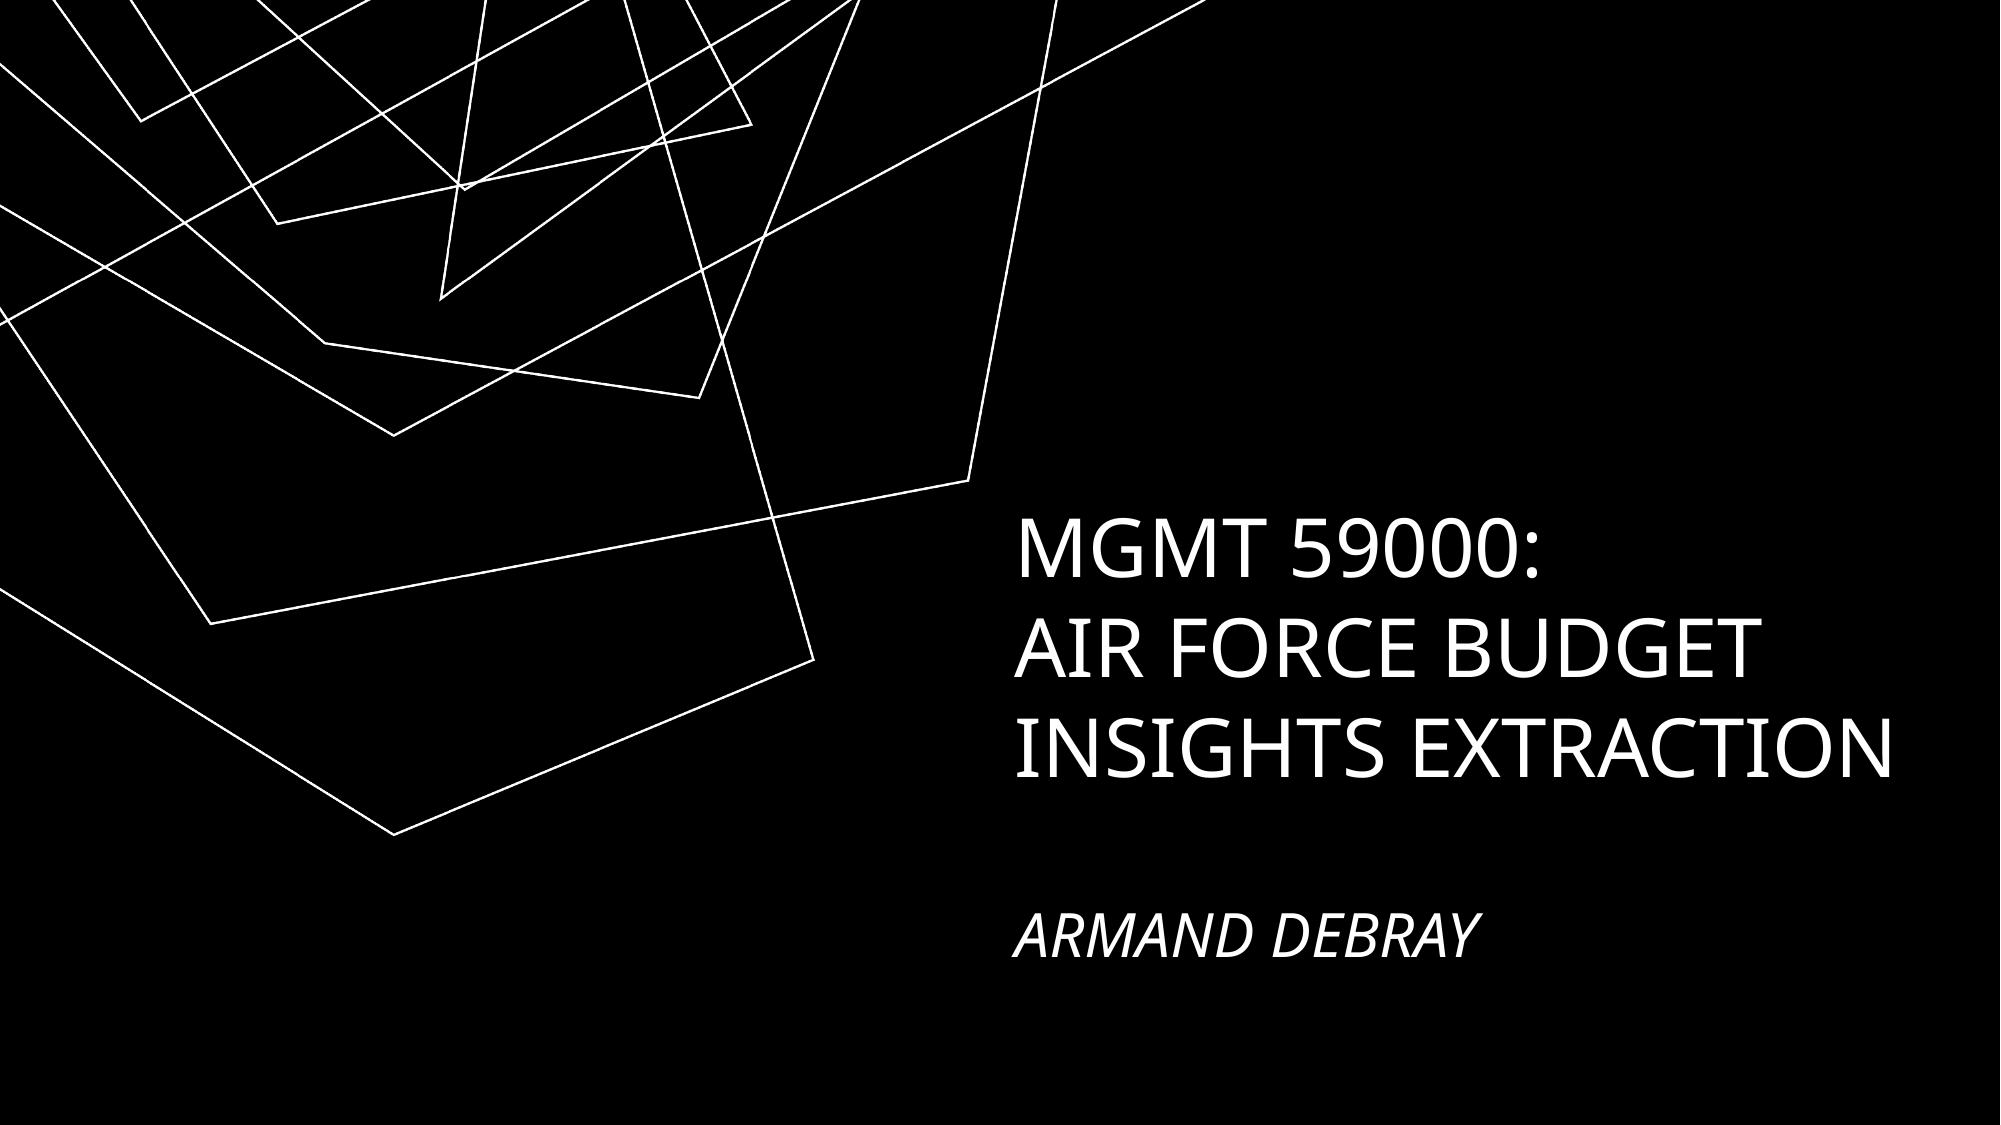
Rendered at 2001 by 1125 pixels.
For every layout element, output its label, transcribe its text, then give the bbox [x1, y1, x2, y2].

picture [0, 0, 1356, 873]
title MGMT 59000: air force budget insights extraction Armand Debray [999, 455, 1931, 980]
